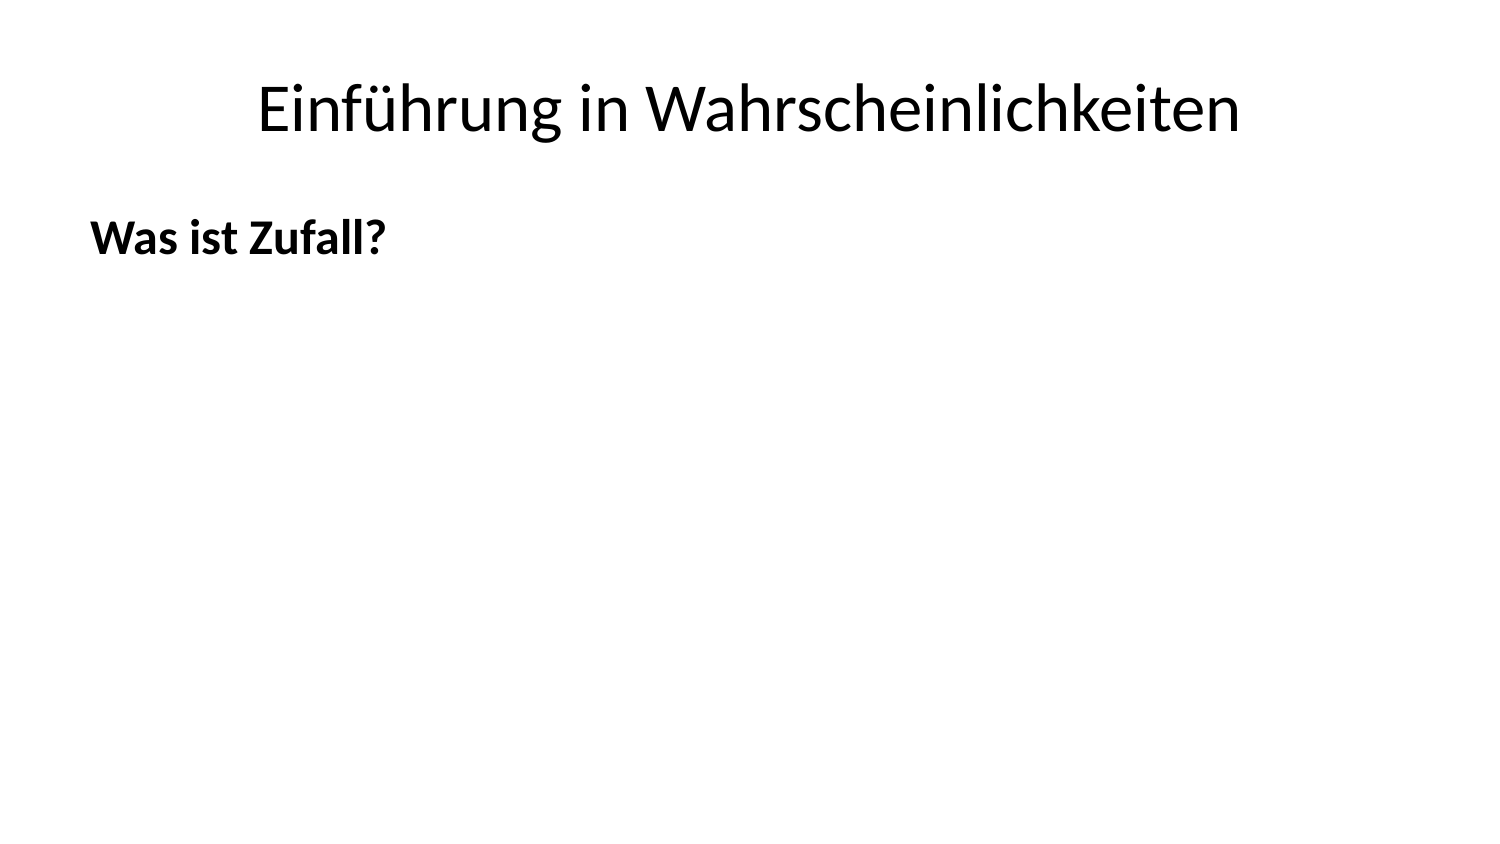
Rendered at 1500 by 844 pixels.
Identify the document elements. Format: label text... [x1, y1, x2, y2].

list Was ist Zufall? [75, 196, 1425, 754]
title Einführung in Wahrscheinlichkeiten [75, 33, 1425, 175]
